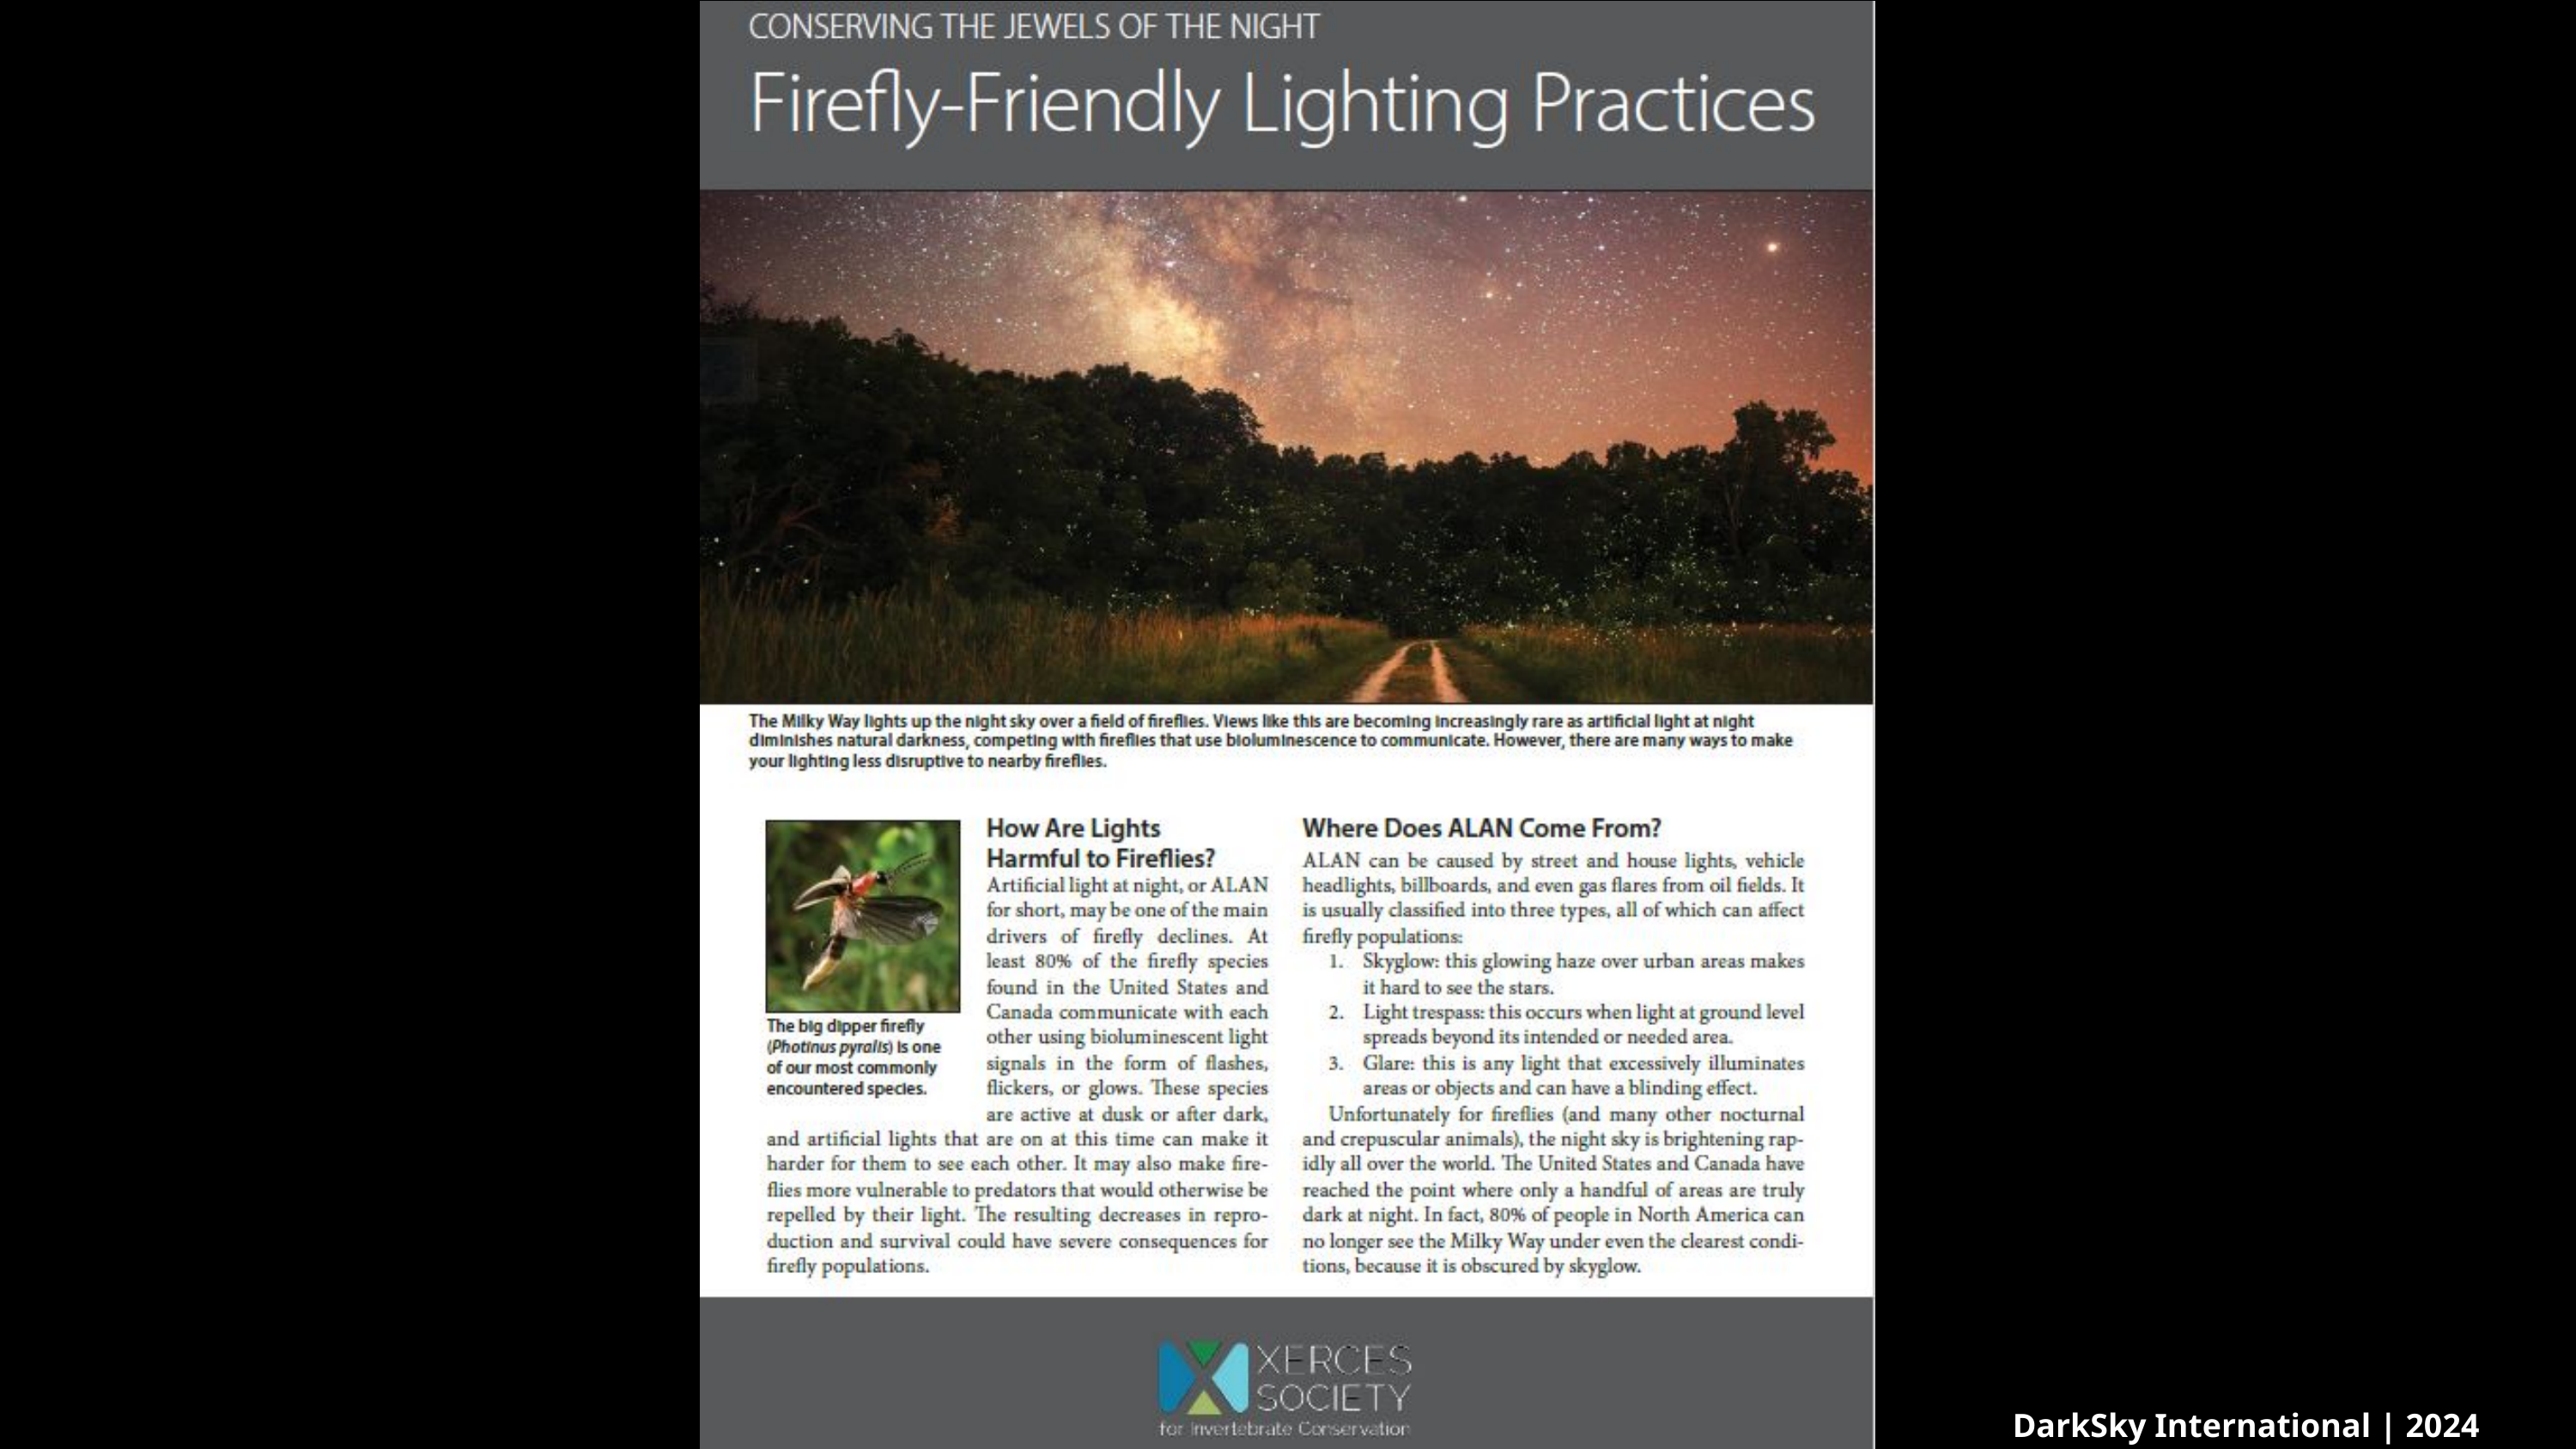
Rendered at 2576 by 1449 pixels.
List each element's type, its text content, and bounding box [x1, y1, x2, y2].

text_box DarkSky International | 2024 [1880, 1391, 2480, 1445]
picture [699, 0, 1876, 1449]
